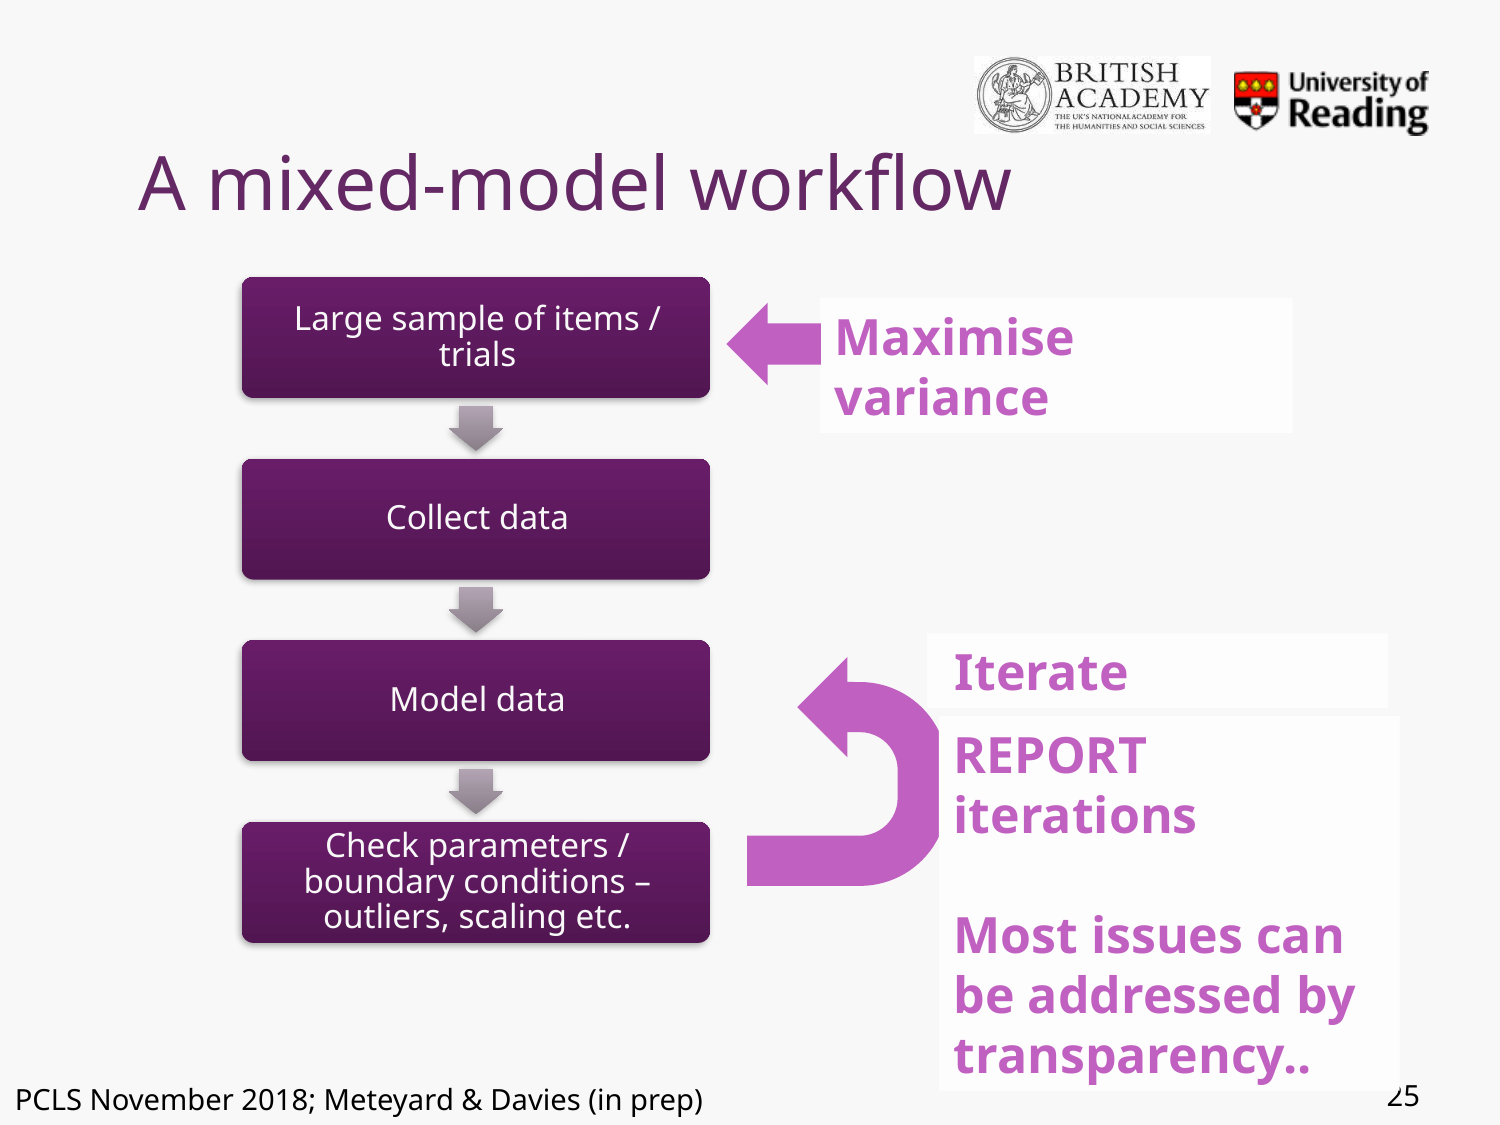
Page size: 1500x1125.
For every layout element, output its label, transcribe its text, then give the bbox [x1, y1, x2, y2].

slide_number 25 [1324, 1069, 1436, 1125]
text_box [746, 633, 1400, 1095]
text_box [726, 297, 1293, 390]
title A mixed-model workflow [123, 45, 1140, 233]
picture [1234, 71, 1429, 136]
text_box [0, 276, 977, 944]
